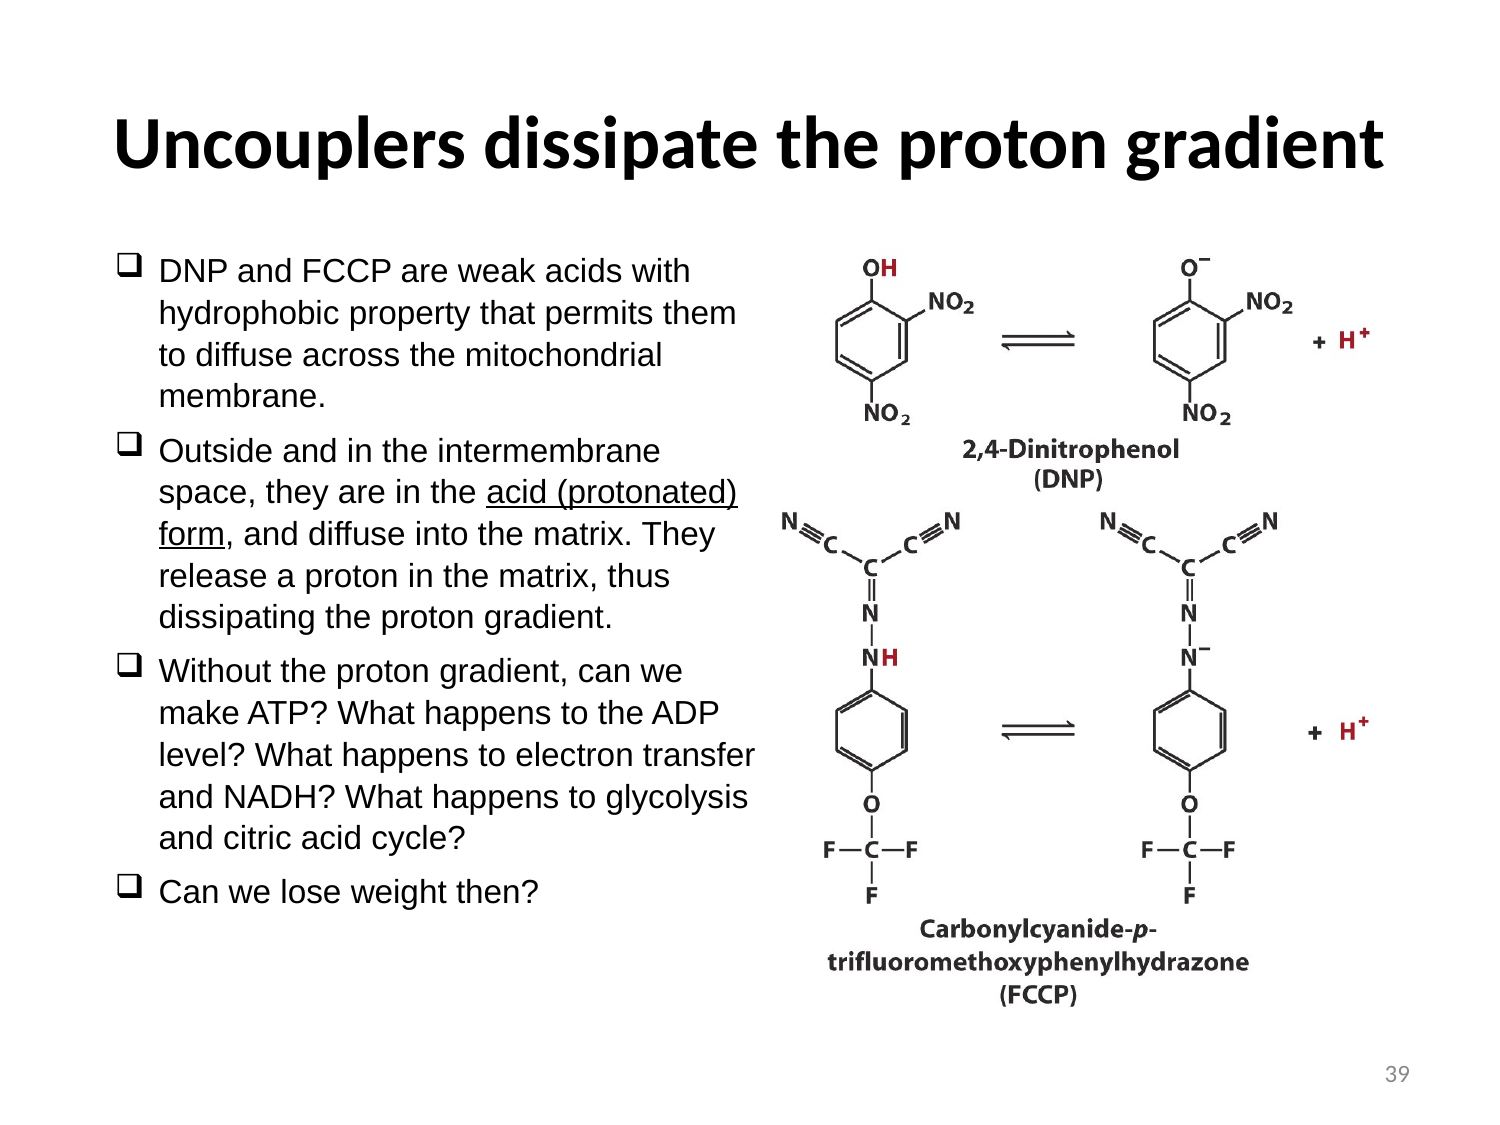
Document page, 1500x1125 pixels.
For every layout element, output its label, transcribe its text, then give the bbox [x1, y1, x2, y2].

list DNP and FCCP are weak acids with hydrophobic property that permits them to diffuse across the mitochondrial membrane. Outside and in the intermembrane space, they are in the acid (protonated) form, and diffuse into the matrix. They release a proton in the matrix, thus dissipating the proton gradient. Without the proton gradient, can we make ATP? What happens to the ADP level? What happens to electron transfer and NADH? What happens to glycolysis and citric acid cycle? Can we lose weight then? [99, 240, 778, 983]
picture [767, 249, 1377, 1015]
title Uncouplers dissipate the proton gradient [75, 45, 1425, 233]
slide_number 39 [1074, 1042, 1425, 1103]
